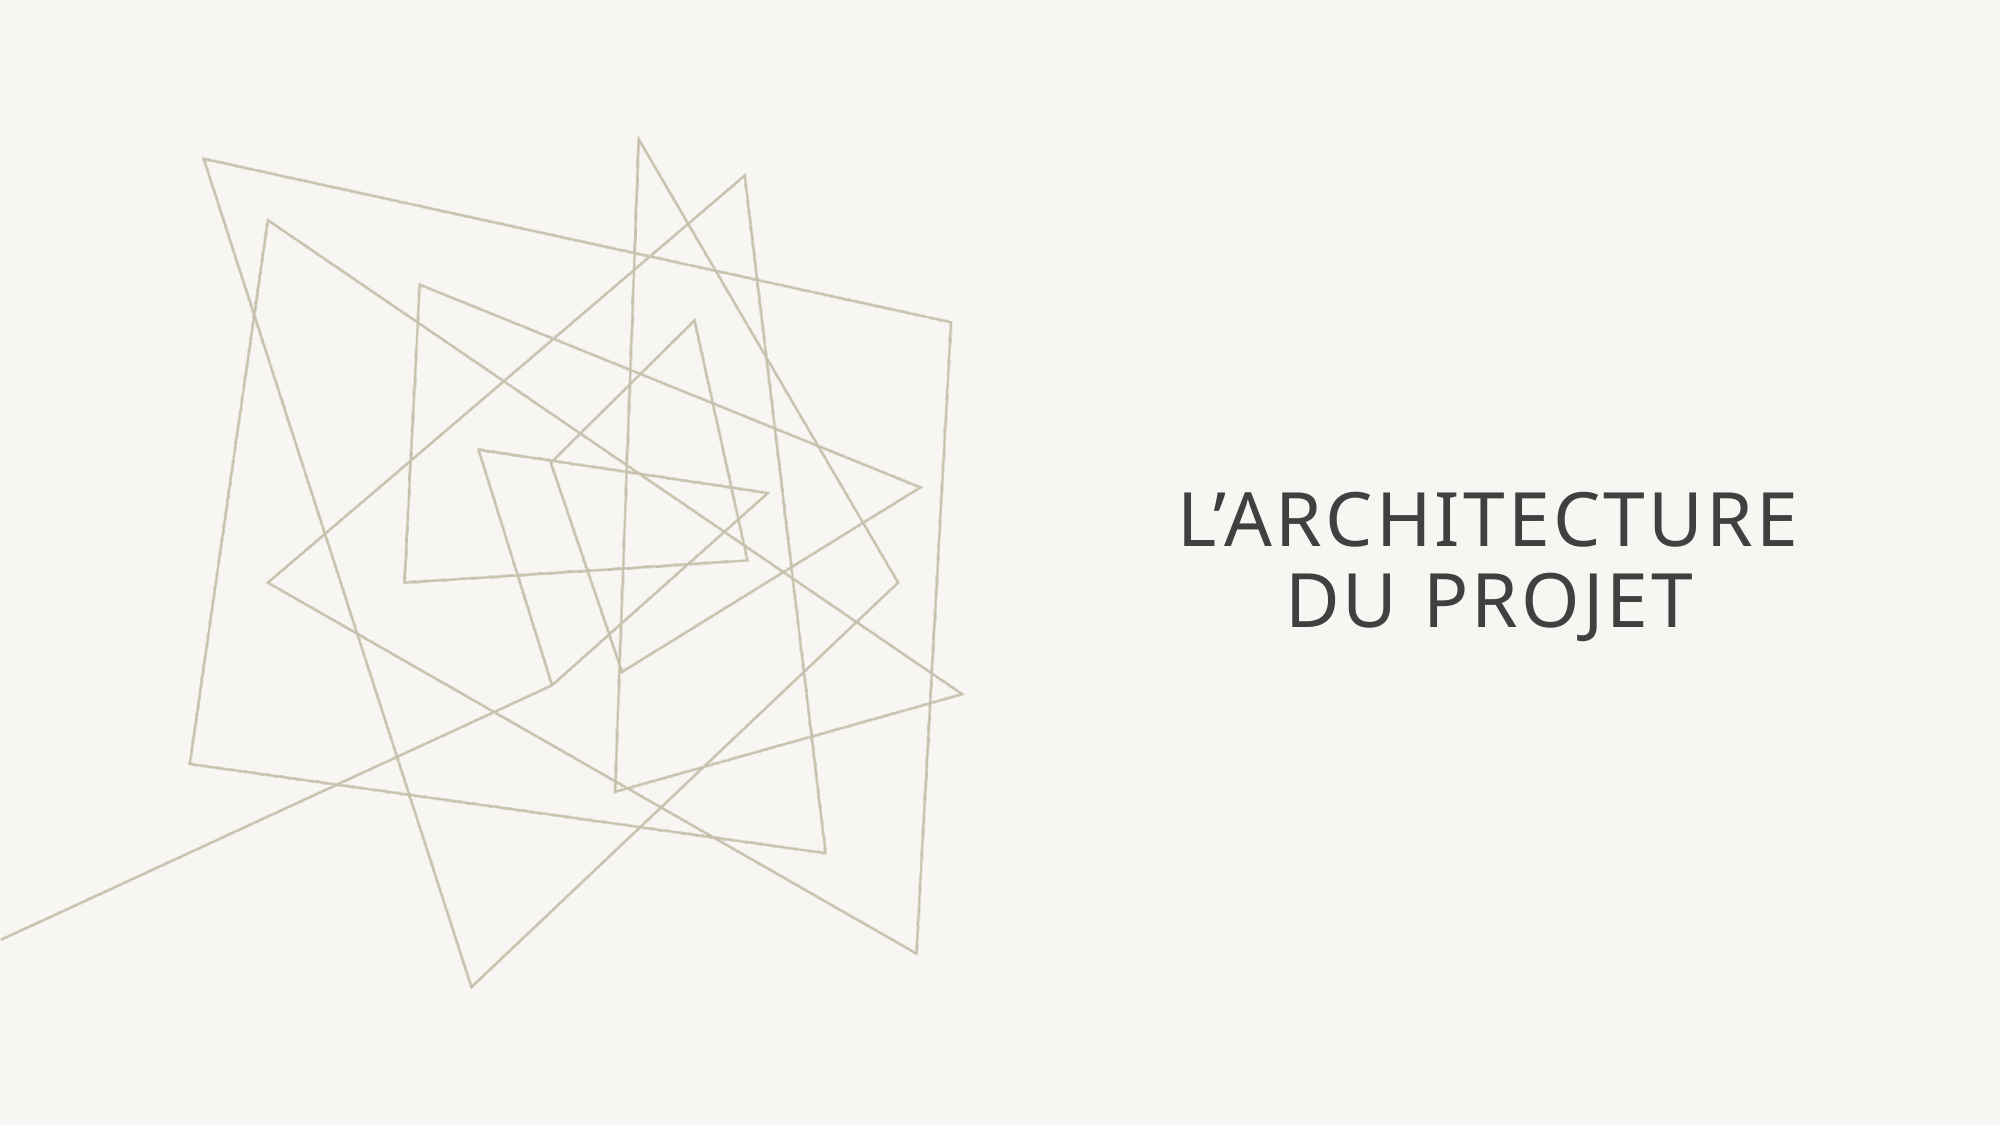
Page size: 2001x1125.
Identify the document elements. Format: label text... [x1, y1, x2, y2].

title L’architecture du projet [1146, 421, 1833, 704]
picture [0, 135, 965, 989]
